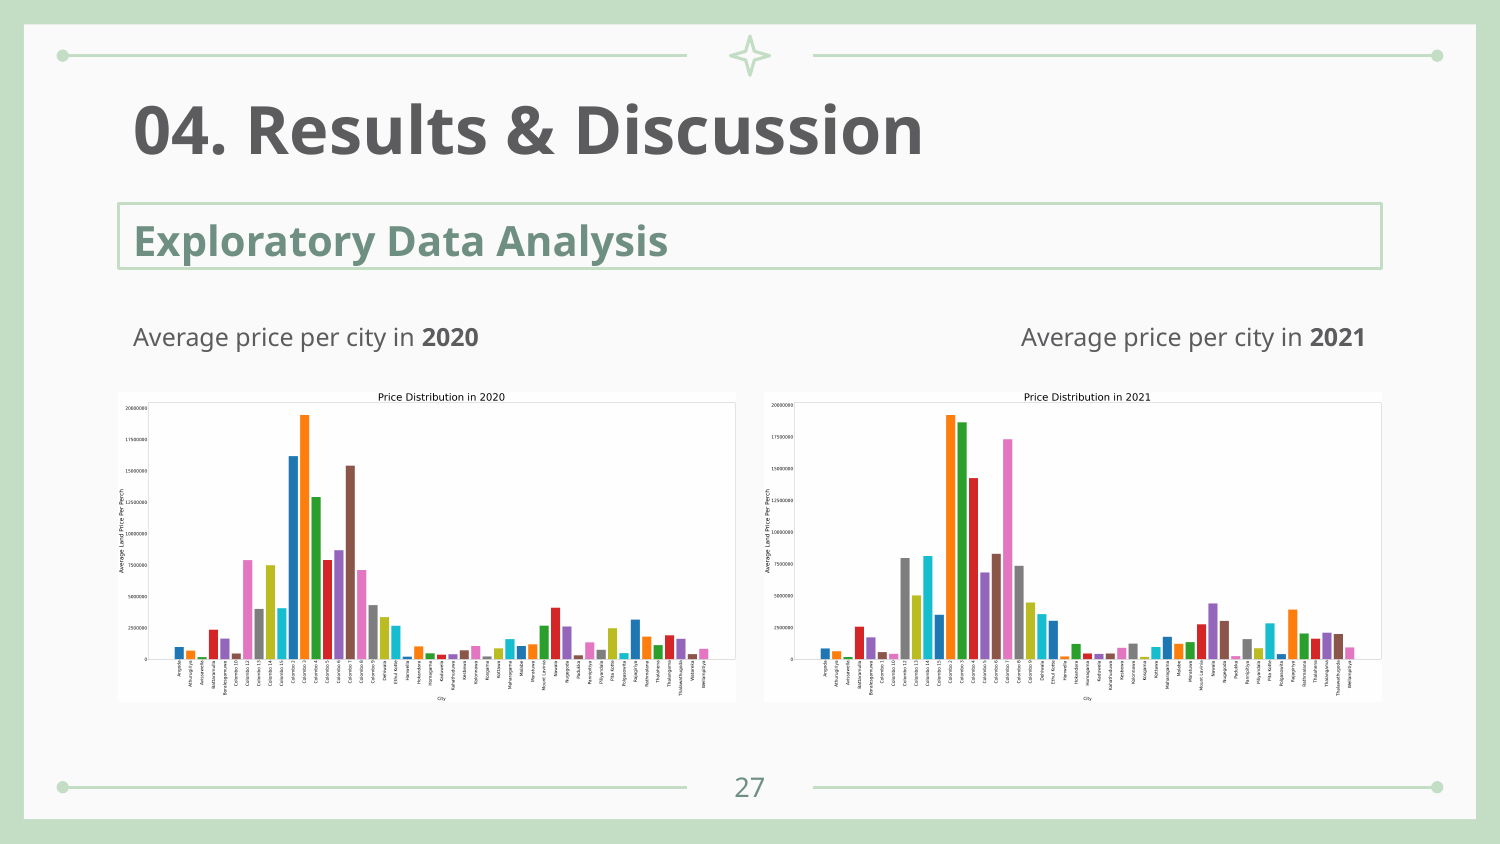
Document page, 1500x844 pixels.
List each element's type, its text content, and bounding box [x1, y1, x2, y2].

text_box Average price per city in 2021 [953, 291, 1382, 367]
picture [117, 392, 737, 702]
slide_number 27 [705, 755, 795, 810]
picture [763, 392, 1383, 702]
subtitle Average price per city in 2020 [118, 291, 547, 367]
subtitle Exploratory Data Analysis [117, 202, 1383, 270]
title 04. Results & Discussion [118, 72, 1382, 167]
